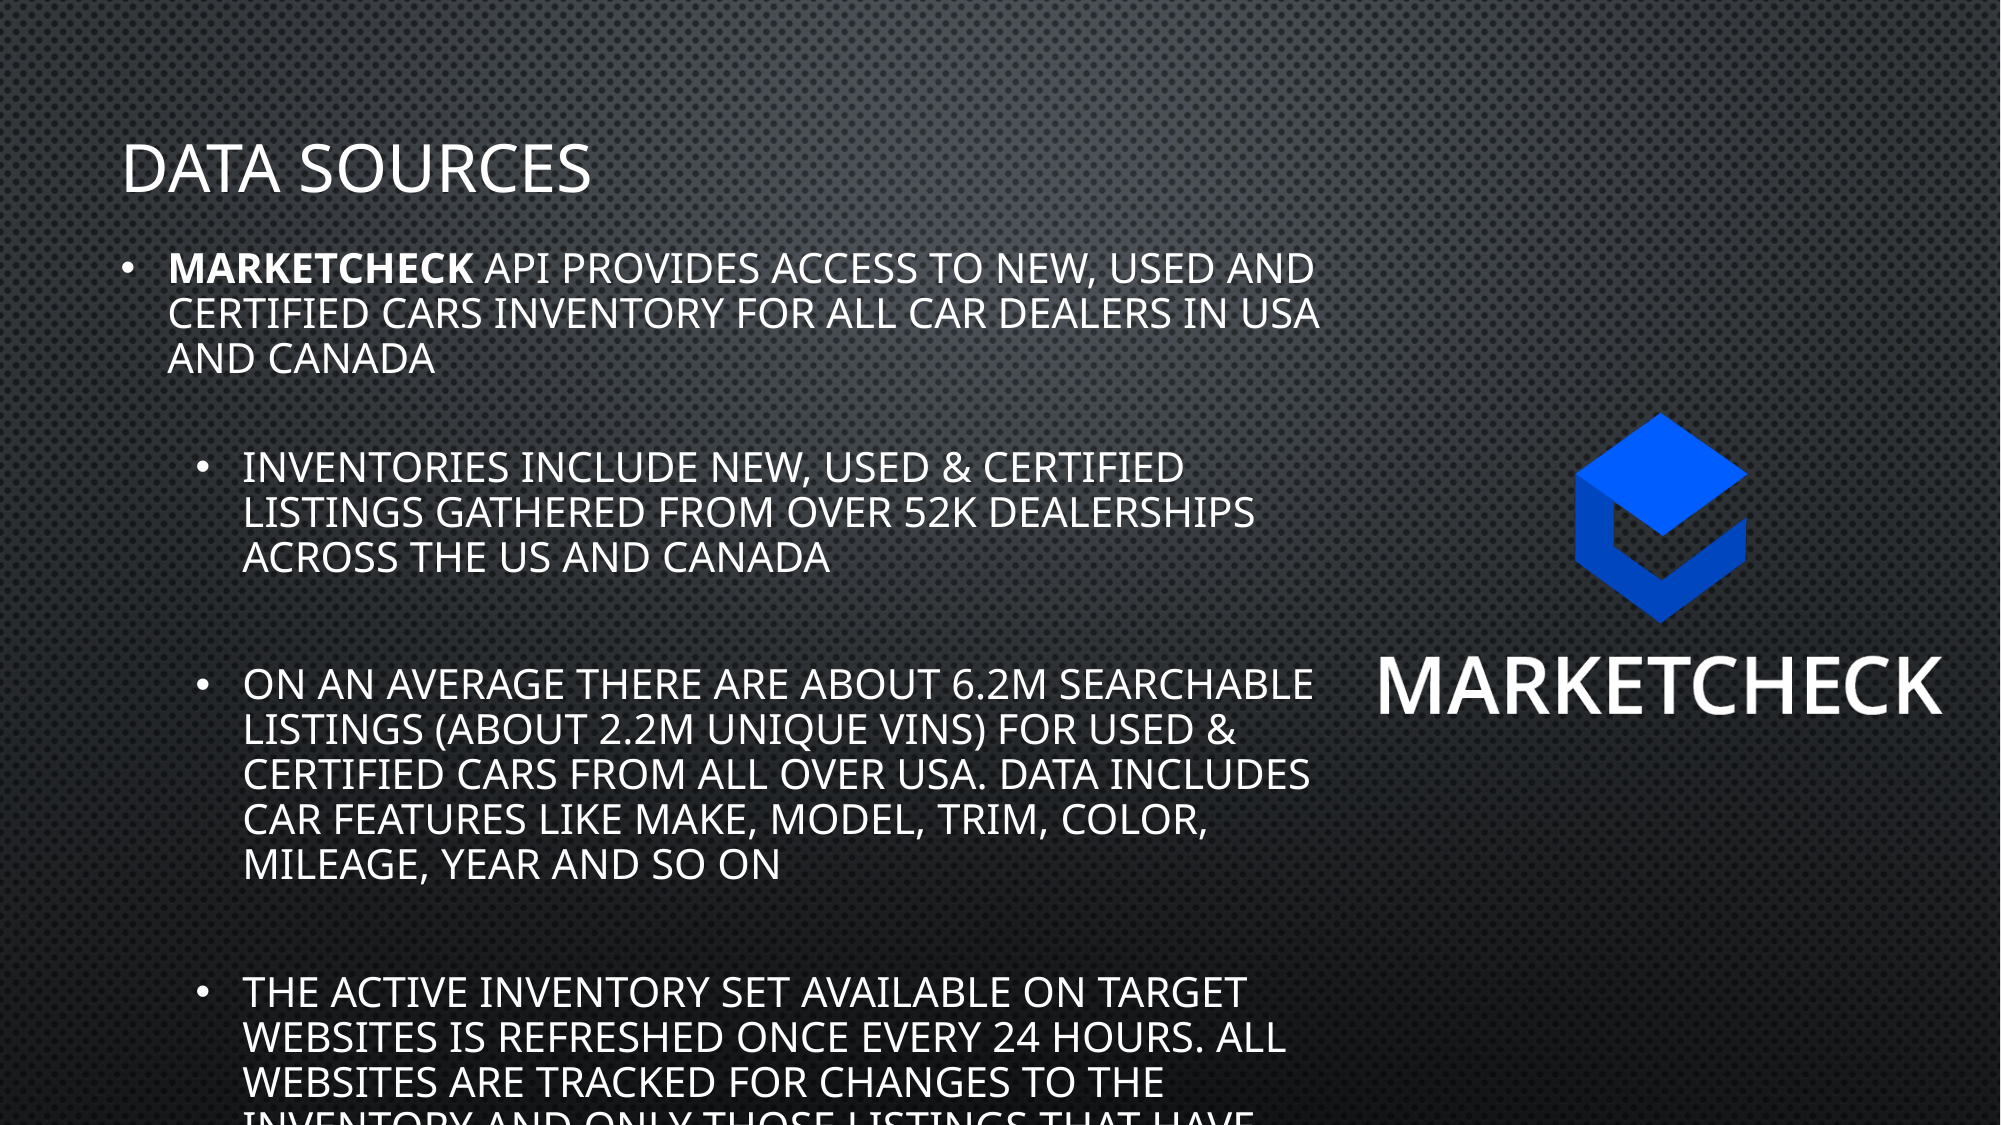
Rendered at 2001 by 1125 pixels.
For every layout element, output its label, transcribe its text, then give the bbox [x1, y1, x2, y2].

title DATA SOURCES [105, 99, 1184, 232]
list Marketcheck API provides access to New, Used and Certified cars inventory for all car dealers in USA and Canada Inventories include new, used & certified listings gathered from over 52k dealerships across the US and Canada On an average There are about 6.2M searchable listings (about 2.2M unique VINs) for Used & Certified cars from all over USA. Data includes car features like make, model, trim, color, mileage, Year and so on The active inventory set available on target websites is refreshed once every 24 hours. All websites are tracked for changes to the inventory and only those listings that have changes published are crawled afresh [105, 240, 1347, 1034]
picture [0, 0, 2001, 1125]
